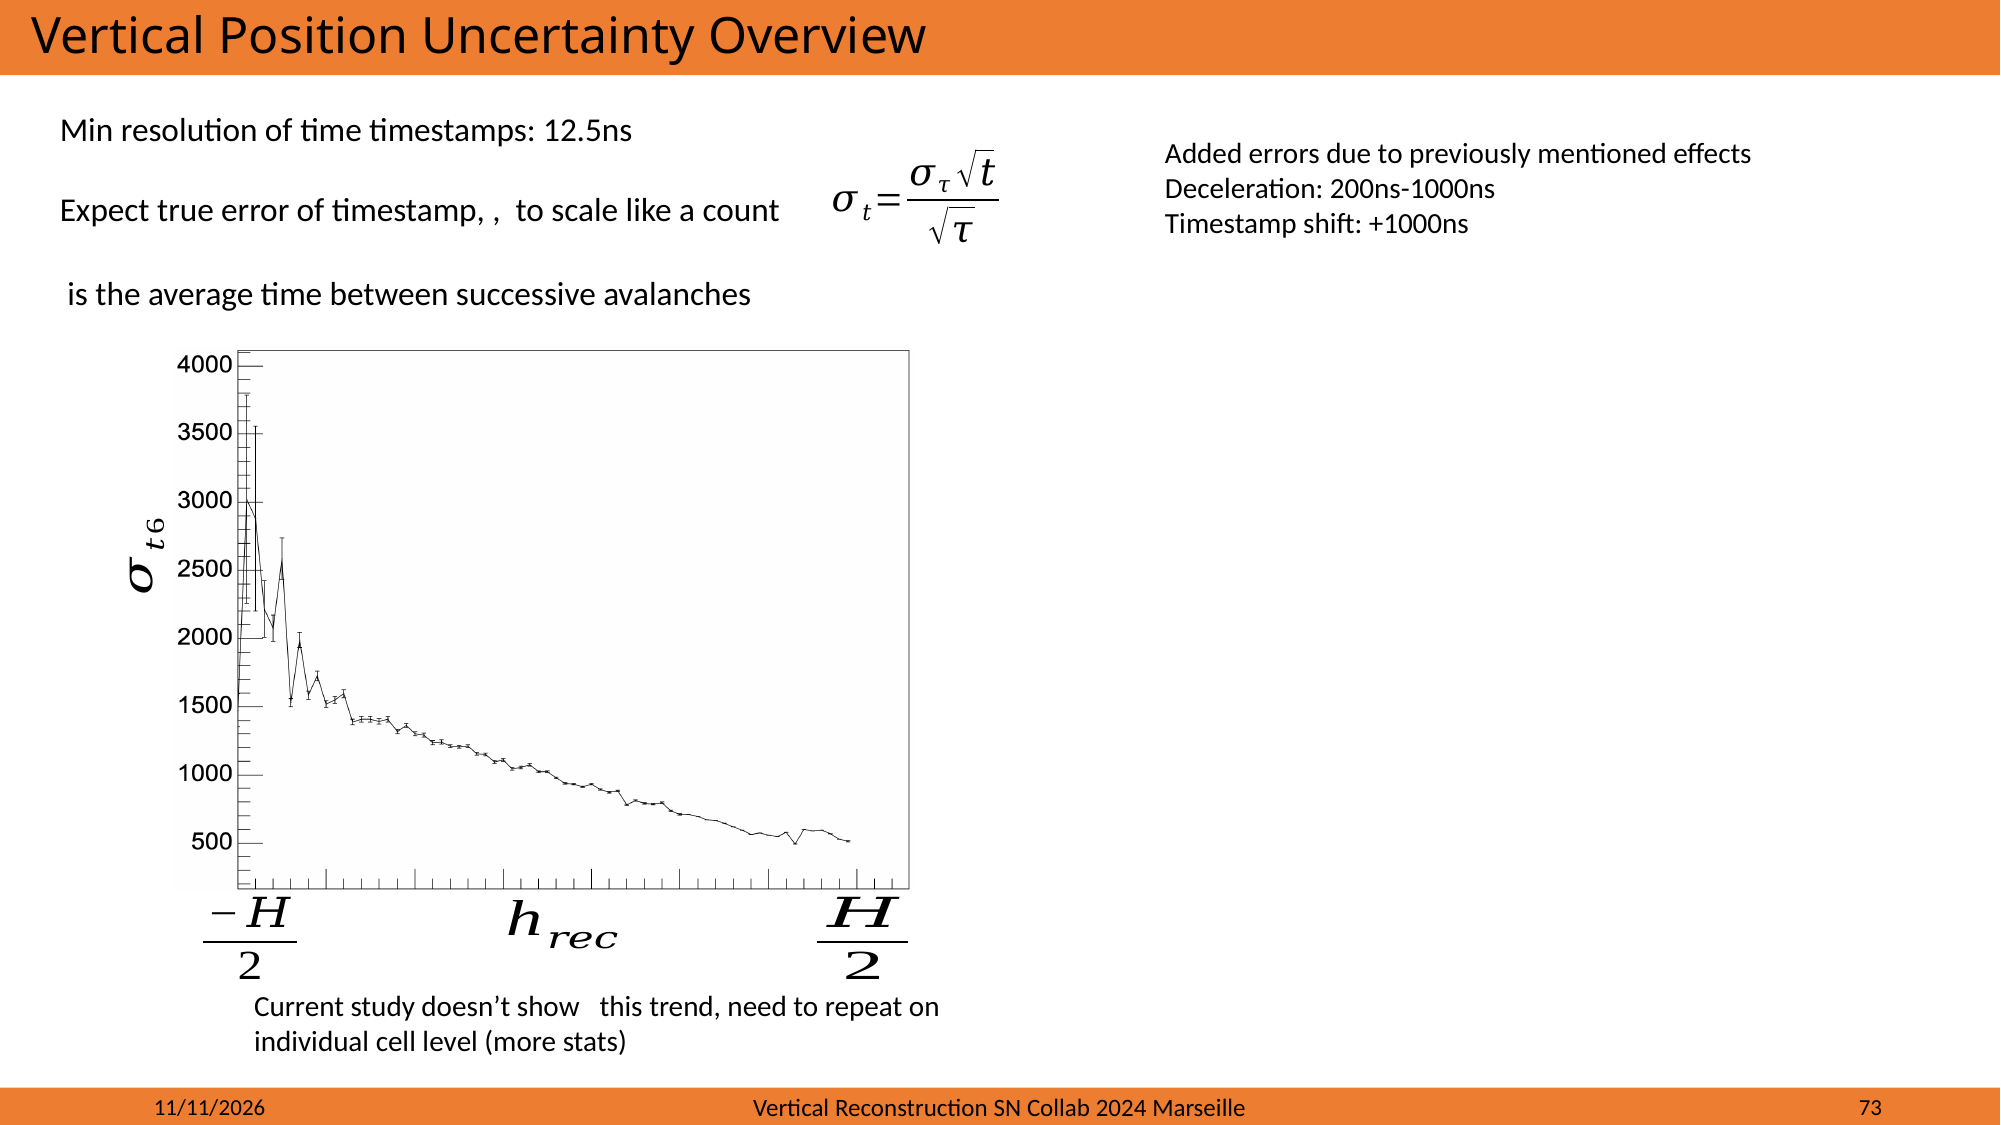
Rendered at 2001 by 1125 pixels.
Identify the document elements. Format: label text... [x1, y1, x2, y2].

title Vertical Position Uncertainty Overview [16, 0, 1742, 76]
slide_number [138, 1087, 589, 1125]
footer Vertical Reconstruction SN Collab 2024 Marseille [662, 1087, 1338, 1125]
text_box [114, 346, 914, 990]
slide_number 73 [1447, 1087, 1898, 1125]
text_box Added errors due to previously mentioned effects Deceleration: 200ns-1000ns Timestamp shift: +1000ns [1150, 127, 1808, 248]
